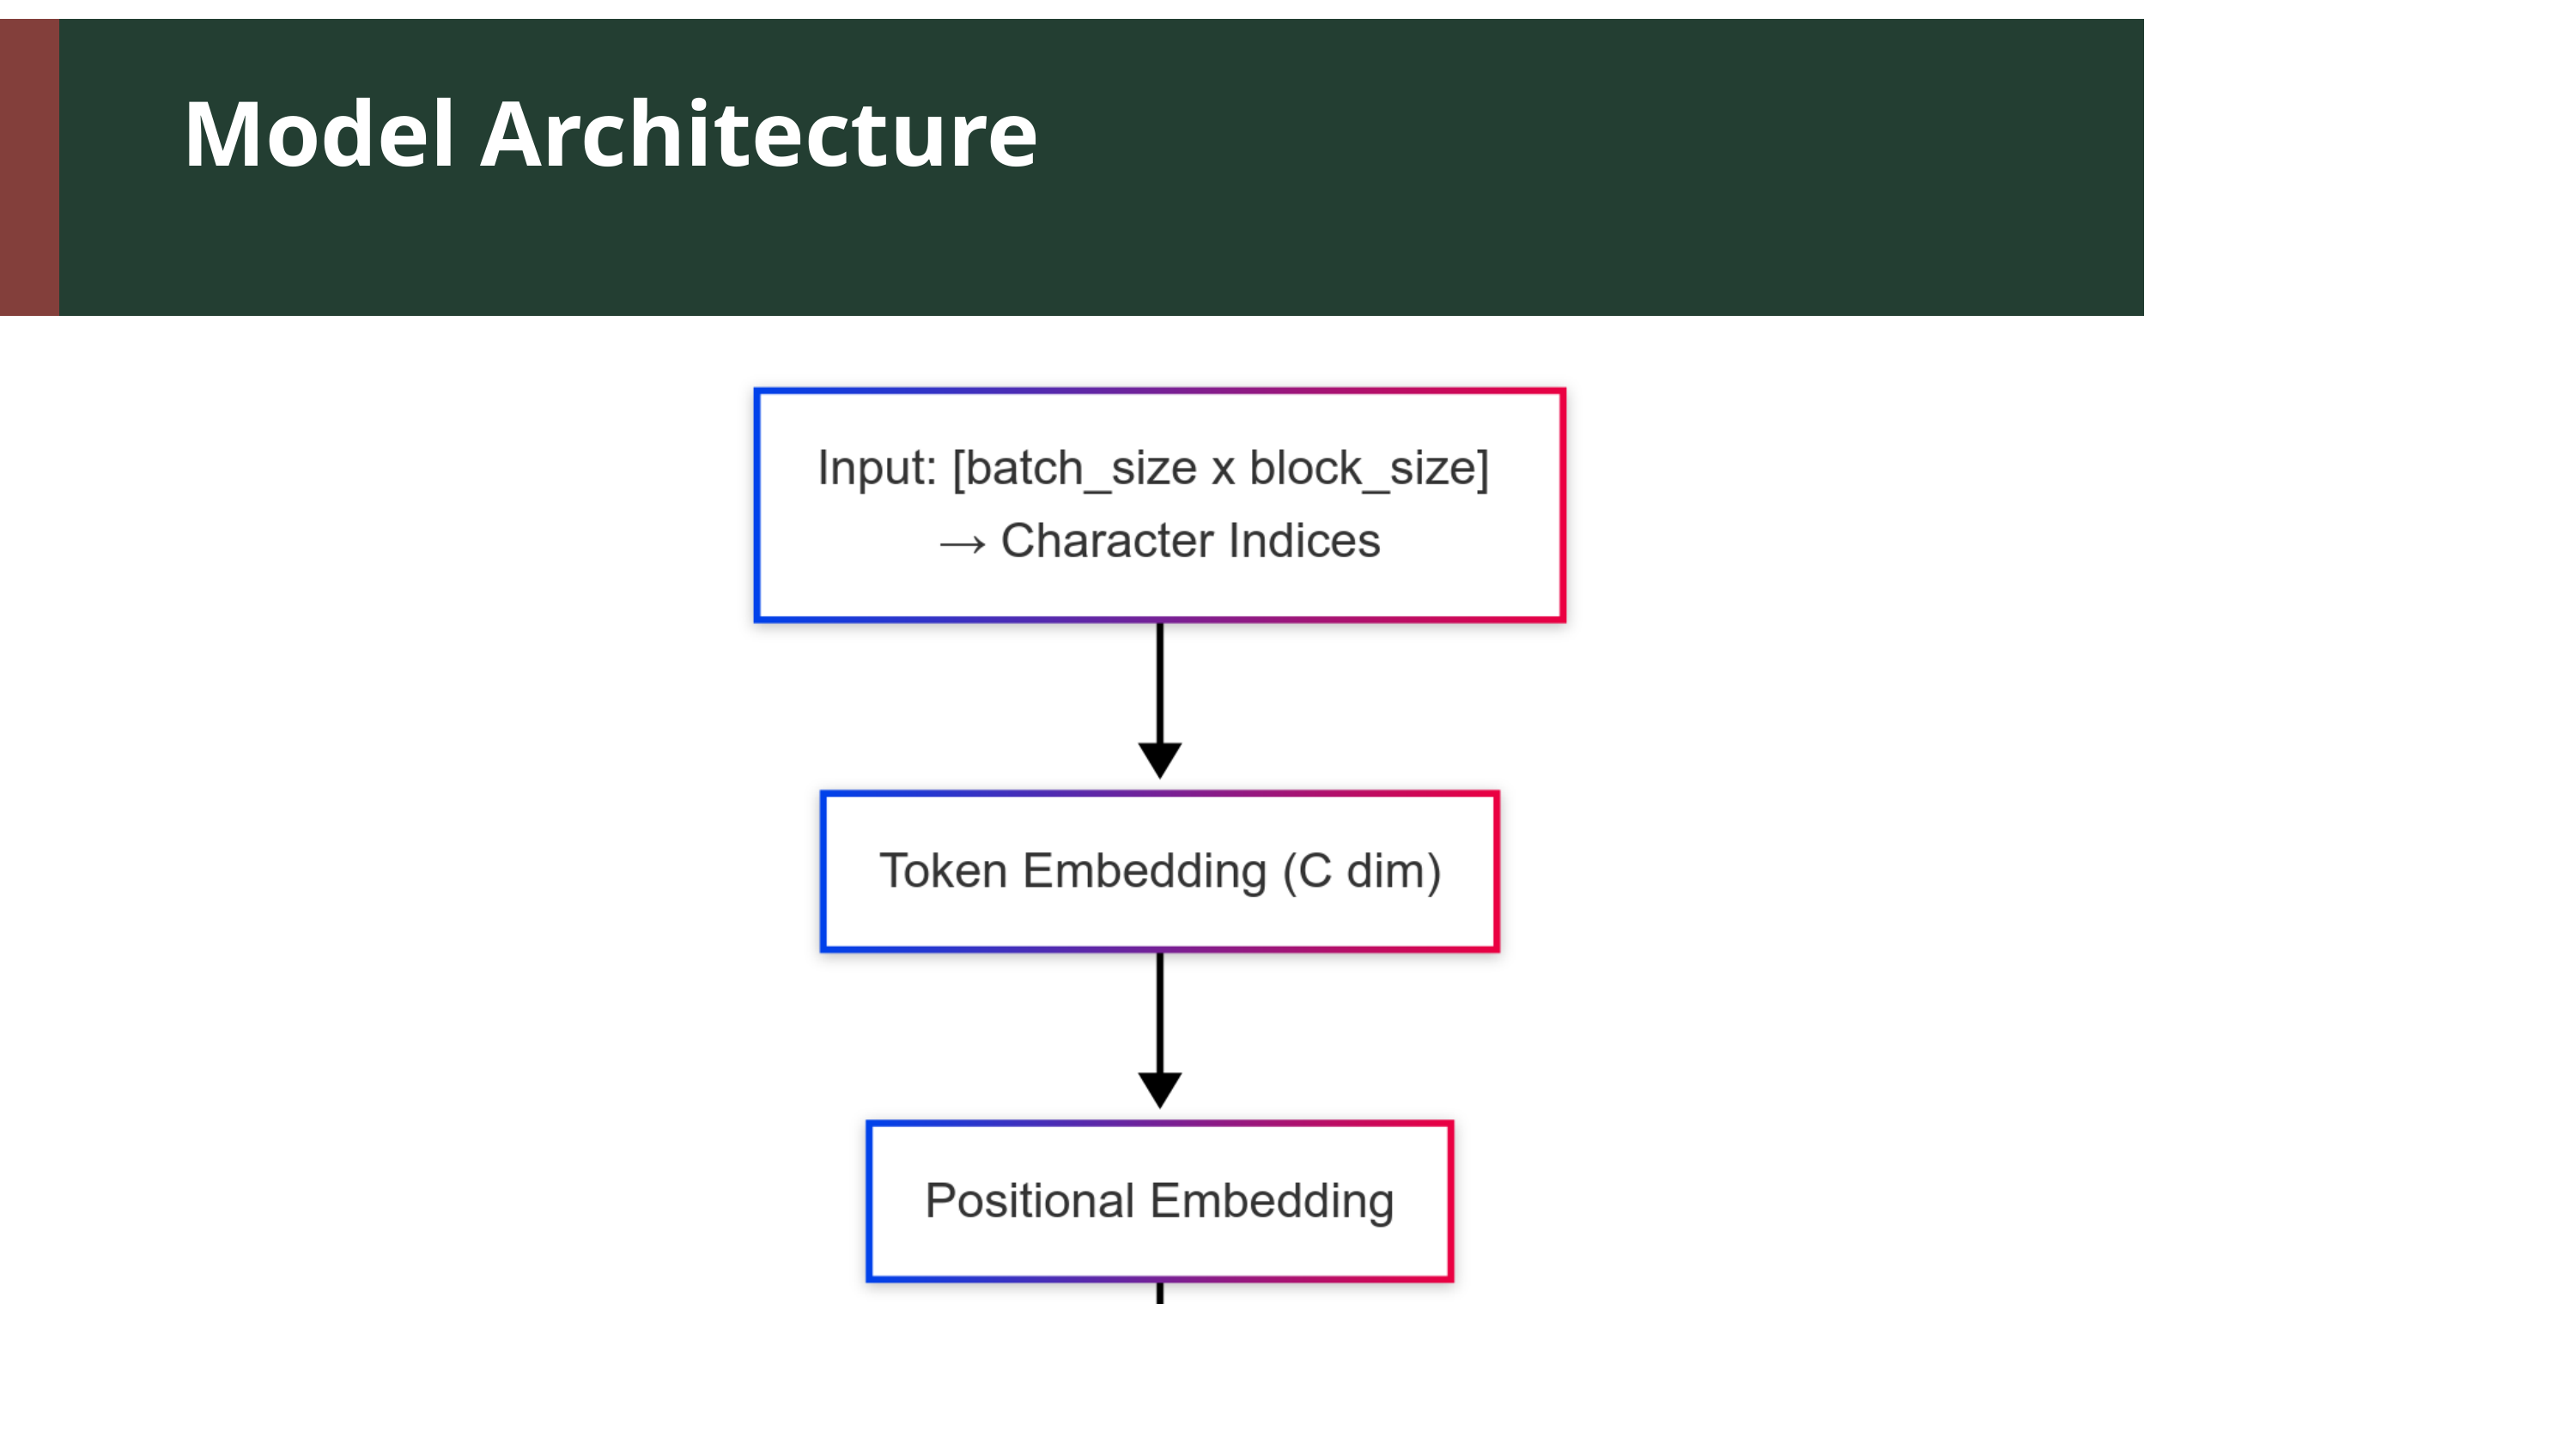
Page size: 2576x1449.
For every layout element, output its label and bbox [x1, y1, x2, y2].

text_box [59, 19, 2145, 316]
text_box [0, 19, 59, 316]
text_box [678, 363, 1653, 1304]
